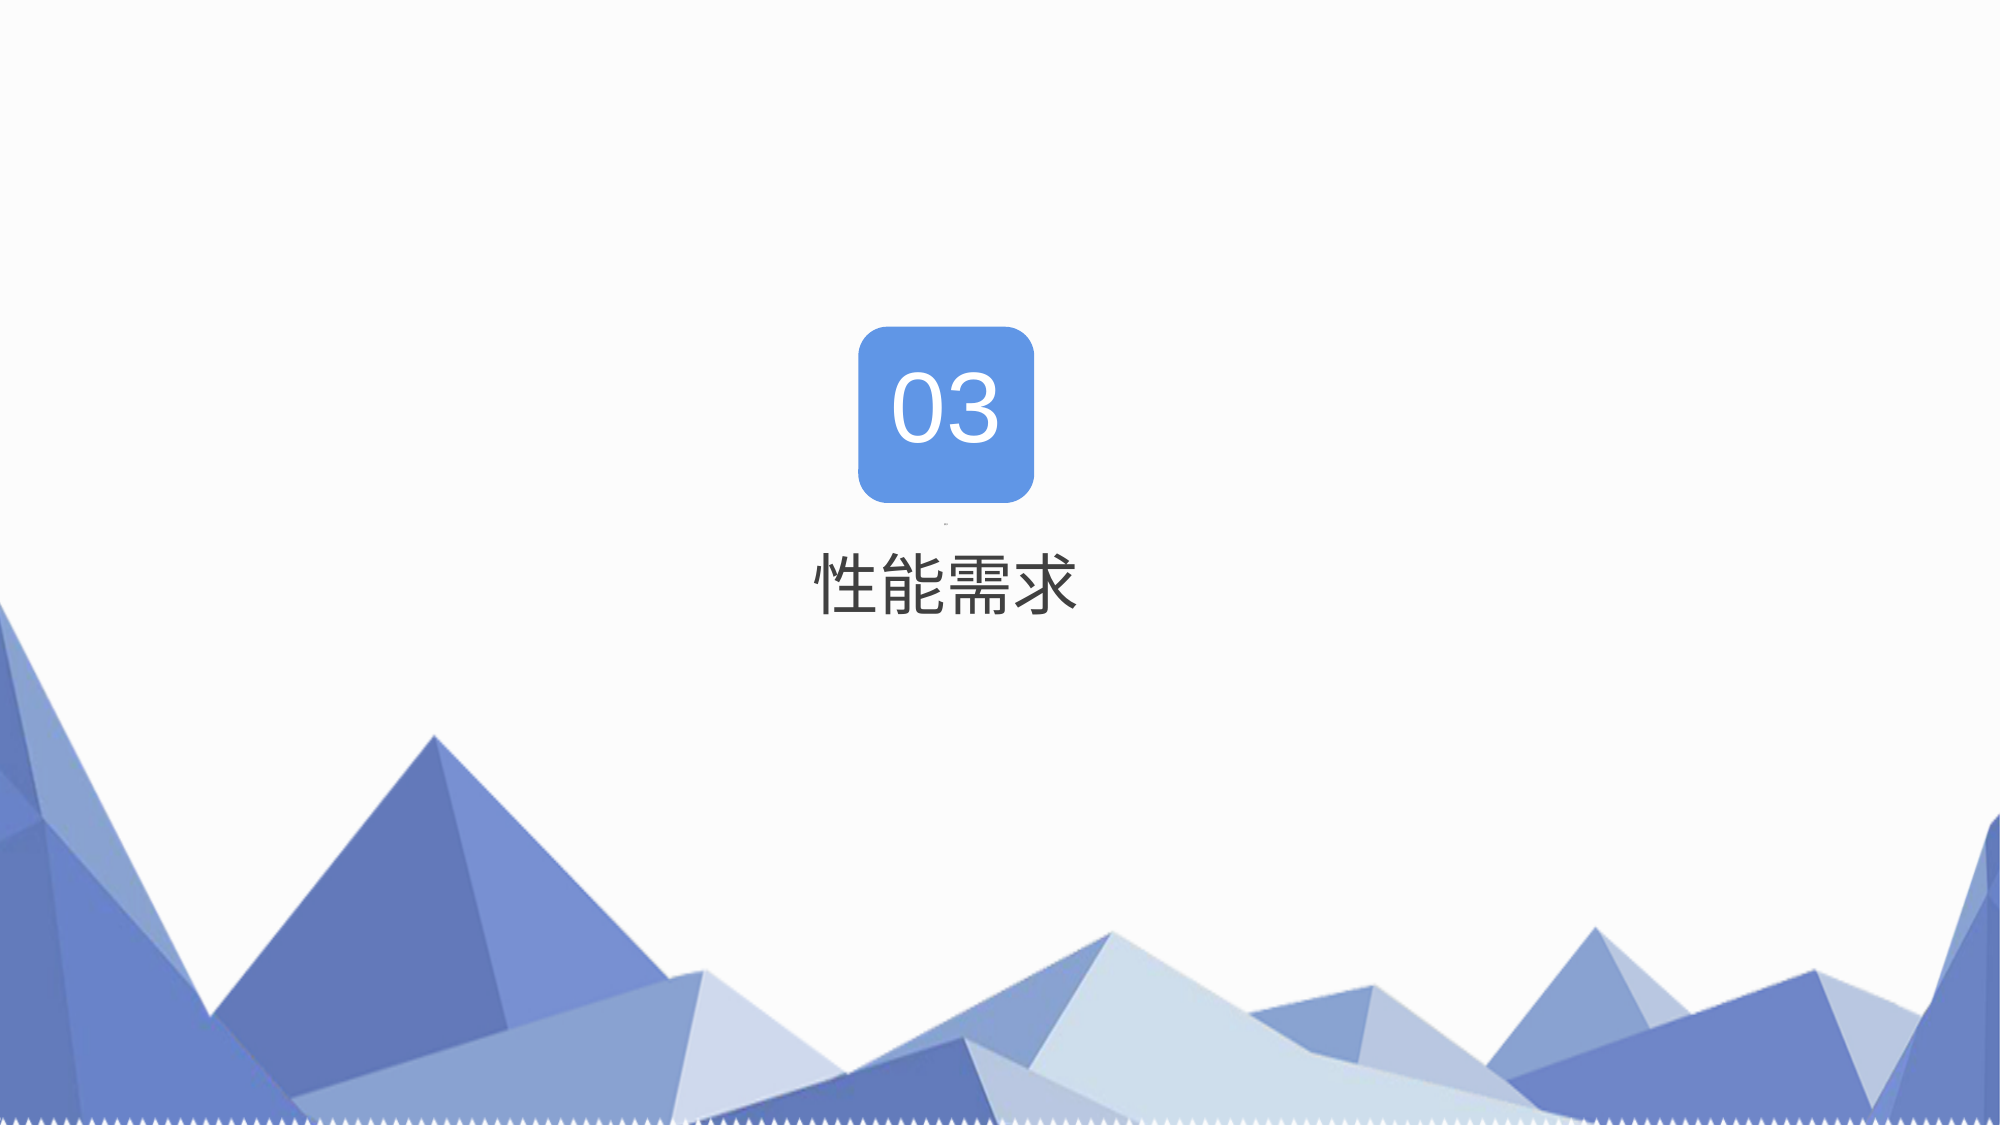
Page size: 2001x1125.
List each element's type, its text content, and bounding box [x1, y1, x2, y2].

text_box 03 [858, 326, 1035, 503]
picture [0, 562, 2000, 1125]
text_box 性能需求 [801, 536, 1091, 562]
text_box 展示 [929, 521, 964, 527]
